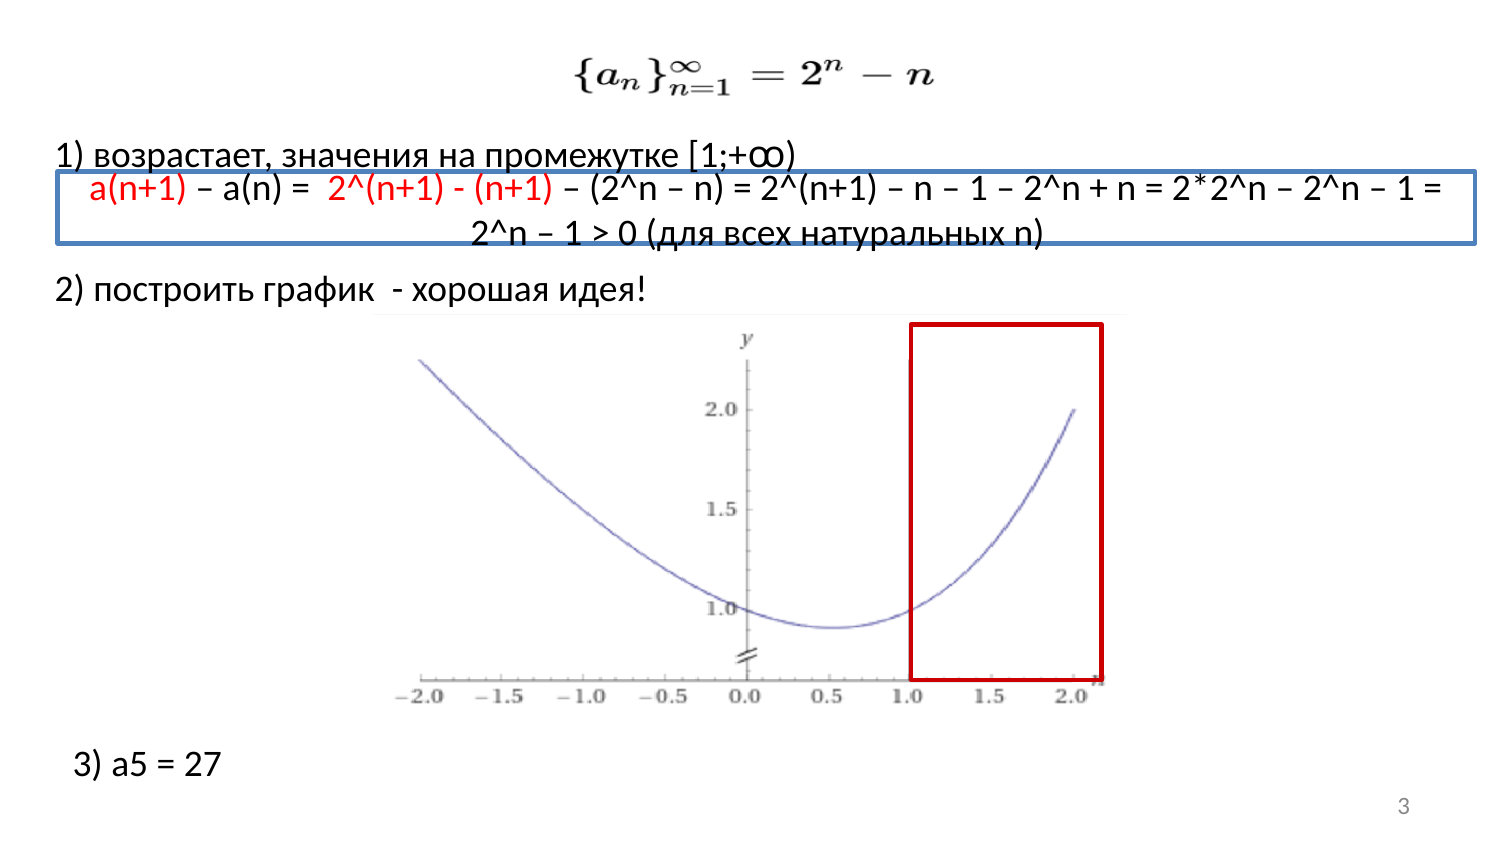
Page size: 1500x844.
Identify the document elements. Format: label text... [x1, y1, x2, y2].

text_box 3) a5 = 27 [57, 723, 550, 799]
picture [372, 314, 1128, 712]
text_box a(n+1) – a(n) = 2^(n+1) - (n+1) – (2^n – n) = 2^(n+1) – n – 1 – 2^n + n = 2*2^n – 2^n – 1 = 2^n – 1 > 0 (для всех натуральных n) [57, 171, 1476, 244]
text_box 2) построить график - хорошая идея! [39, 256, 1409, 317]
text_box 1) возрастает, значения на промежутке [1;+ꝏ) [39, 122, 986, 183]
slide_number ‹#› [1074, 782, 1425, 827]
picture [525, 16, 975, 119]
